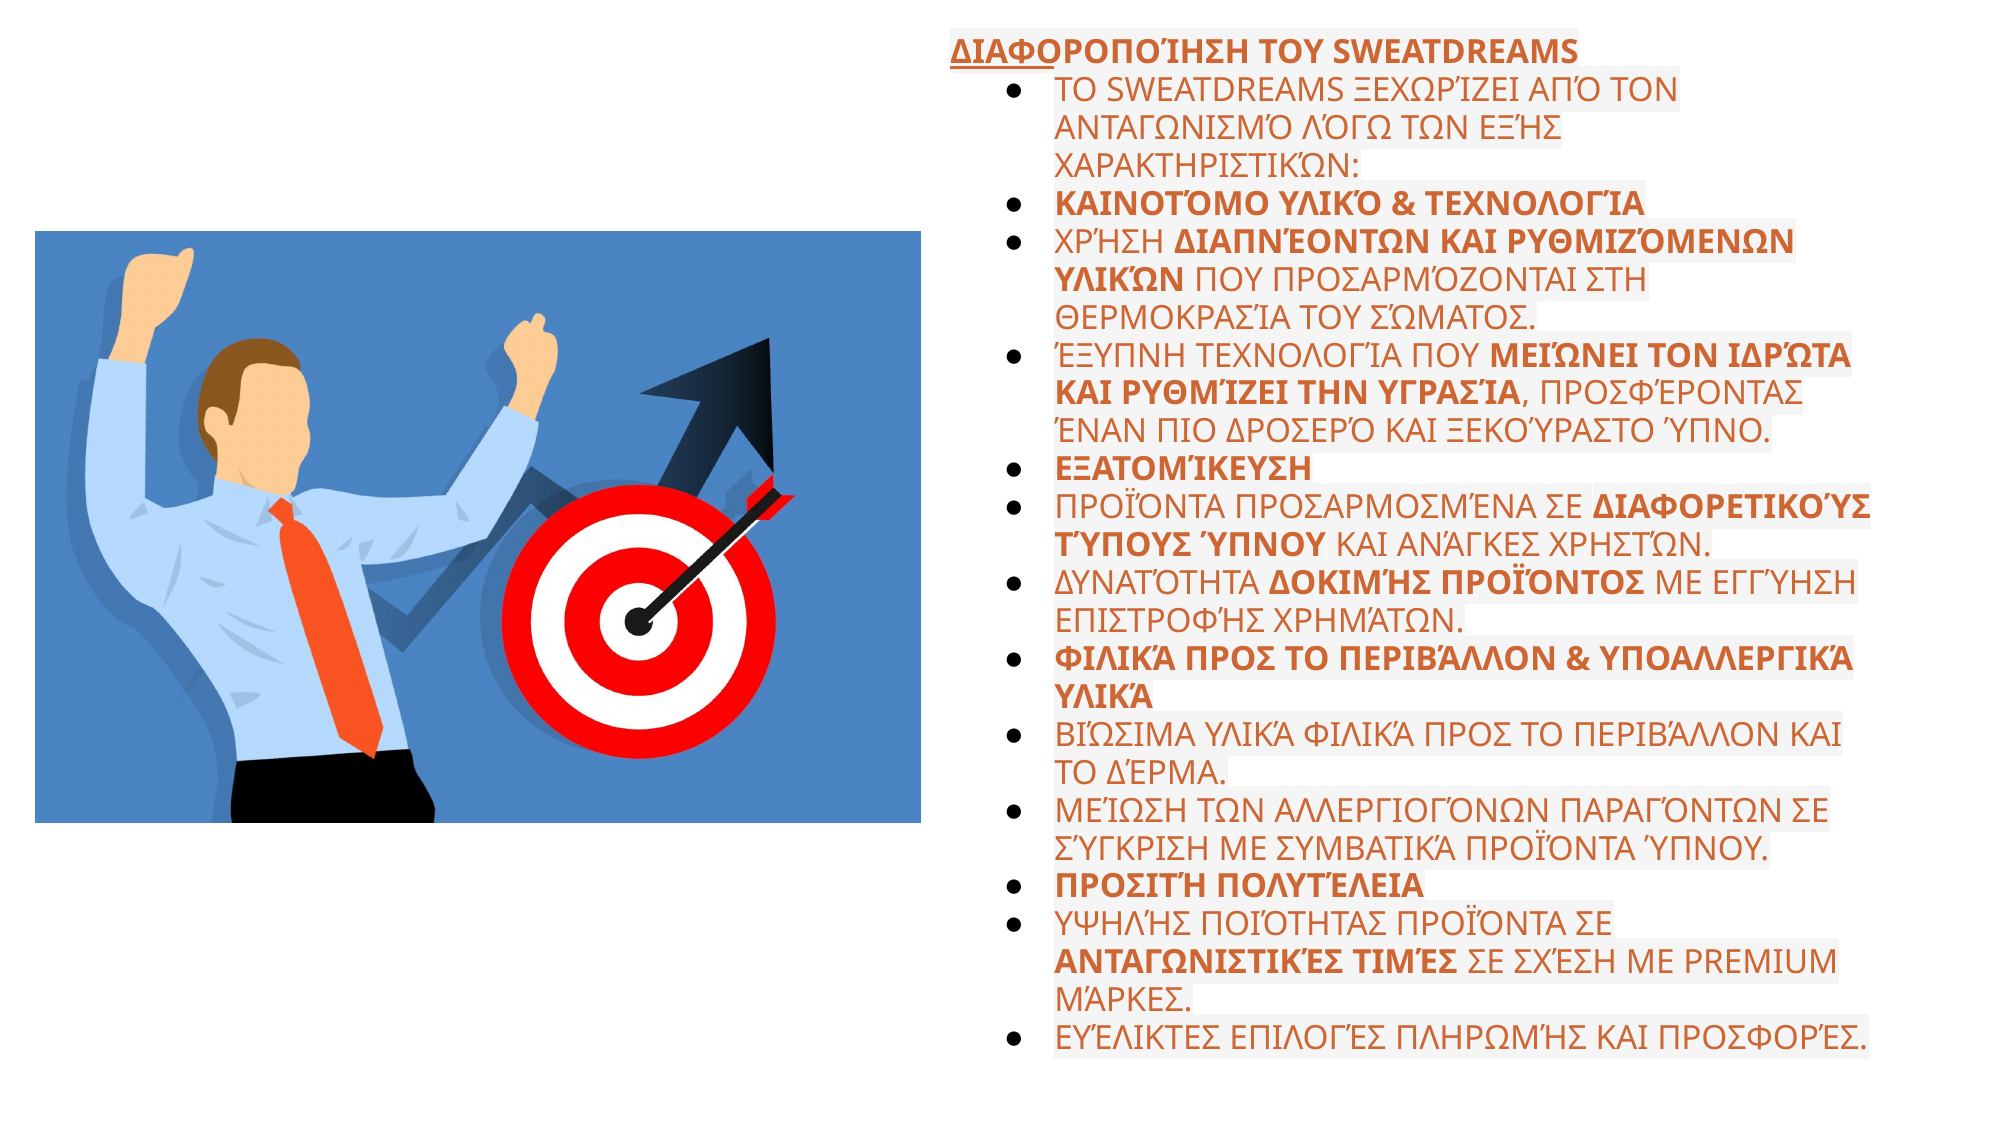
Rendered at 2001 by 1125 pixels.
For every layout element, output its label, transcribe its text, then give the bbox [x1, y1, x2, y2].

picture [0, 0, 2000, 1125]
list Διαφοροποίηση του SweatDreams​ Το SweatDreams ξεχωρίζει από τον ανταγωνισμό λόγω των εξής χαρακτηριστικών:​ Καινοτόμο Υλικό & Τεχνολογία​ Χρήση διαπνέοντων και ρυθμιζόμενων υλικών που προσαρμόζονται στη θερμοκρασία του σώματος.​ Έξυπνη τεχνολογία που μειώνει τον ιδρώτα και ρυθμίζει την υγρασία, προσφέροντας έναν πιο δροσερό και ξεκούραστο ύπνο.​ Εξατομίκευση​ Προϊόντα προσαρμοσμένα σε διαφορετικούς τύπους ύπνου και ανάγκες χρηστών.​ Δυνατότητα δοκιμής προϊόντος με εγγύηση επιστροφής χρημάτων.​ Φιλικά προς το περιβάλλον & Υποαλλεργικά Υλικά​ Βιώσιμα υλικά φιλικά προς το περιβάλλον και το δέρμα.​ Μείωση των αλλεργιογόνων παραγόντων σε σύγκριση με συμβατικά προϊόντα ύπνου.​ Προσιτή Πολυτέλεια​ Υψηλής ποιότητας προϊόντα σε ανταγωνιστικές τιμές σε σχέση με premium μάρκες.​ Ευέλικτες επιλογές πληρωμής και προσφορές.​ [935, 556, 1888, 617]
